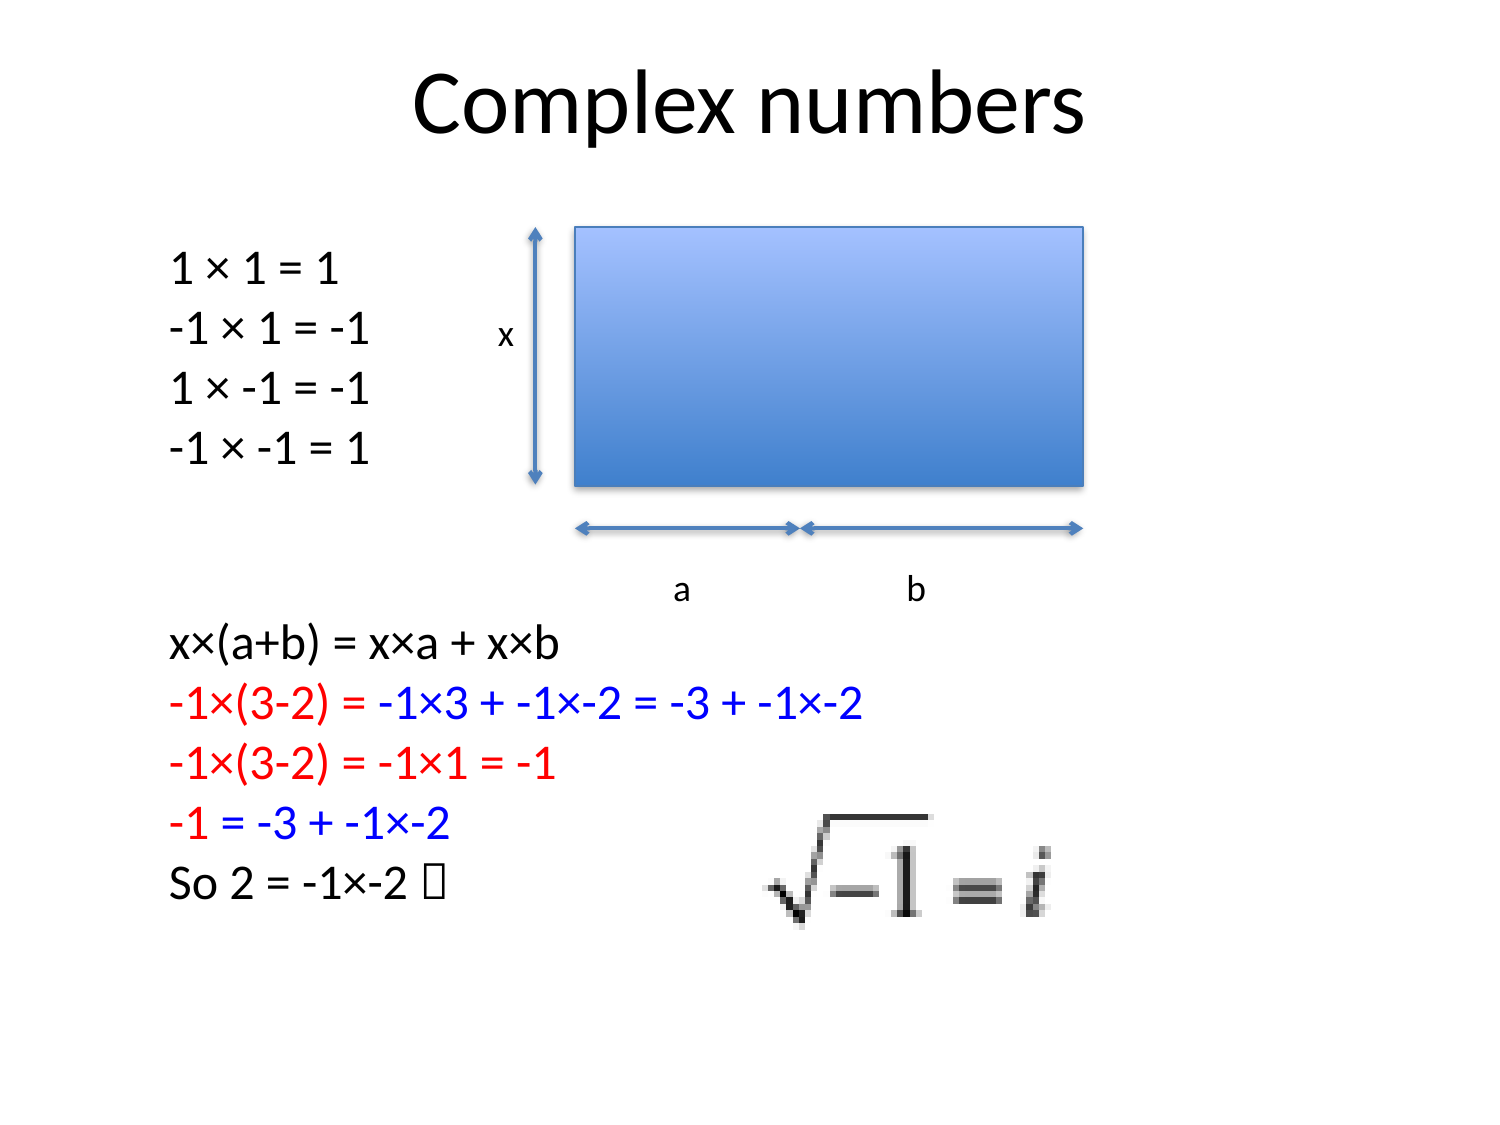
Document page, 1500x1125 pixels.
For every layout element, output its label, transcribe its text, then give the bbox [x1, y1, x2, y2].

text_box 1 × 1 = 1 -1 × 1 = -1 1 × -1 = -1 -1 × -1 = 1 [154, 227, 402, 482]
text_box [574, 226, 1084, 487]
text_box a [658, 556, 725, 602]
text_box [749, 795, 1059, 930]
text_box x×(a+b) = x×a + x×b -1×(3-2) = -1×3 + -1×-2 = -3 + -1×-2 -1×(3-2) = -1×1 = -1 -1 = -3 + -1×-2 So 2 = -1×-2  [154, 602, 898, 1037]
text_box x [483, 302, 531, 362]
title Complex numbers [75, 3, 1425, 191]
text_box b [891, 556, 955, 616]
